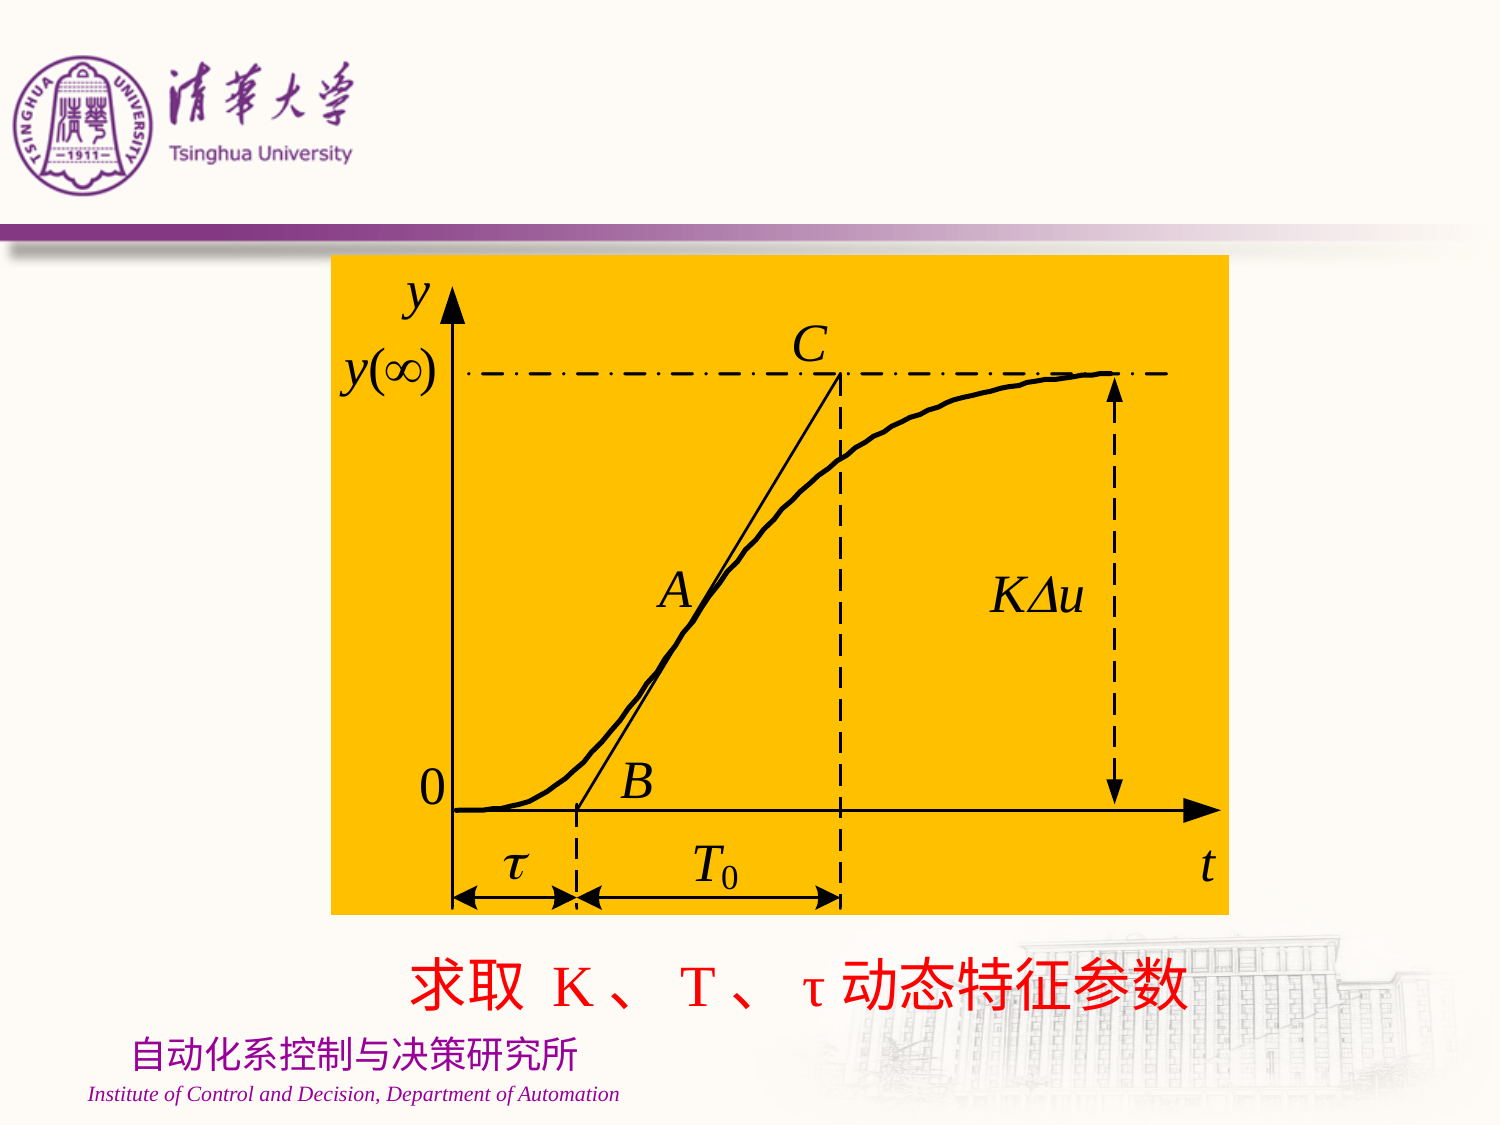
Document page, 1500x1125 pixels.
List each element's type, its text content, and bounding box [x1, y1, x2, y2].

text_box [330, 255, 1229, 916]
picture [11, 54, 361, 198]
text_box 求取 K、T、τ动态特征参数 [394, 940, 1205, 1026]
picture [0, 224, 1500, 268]
